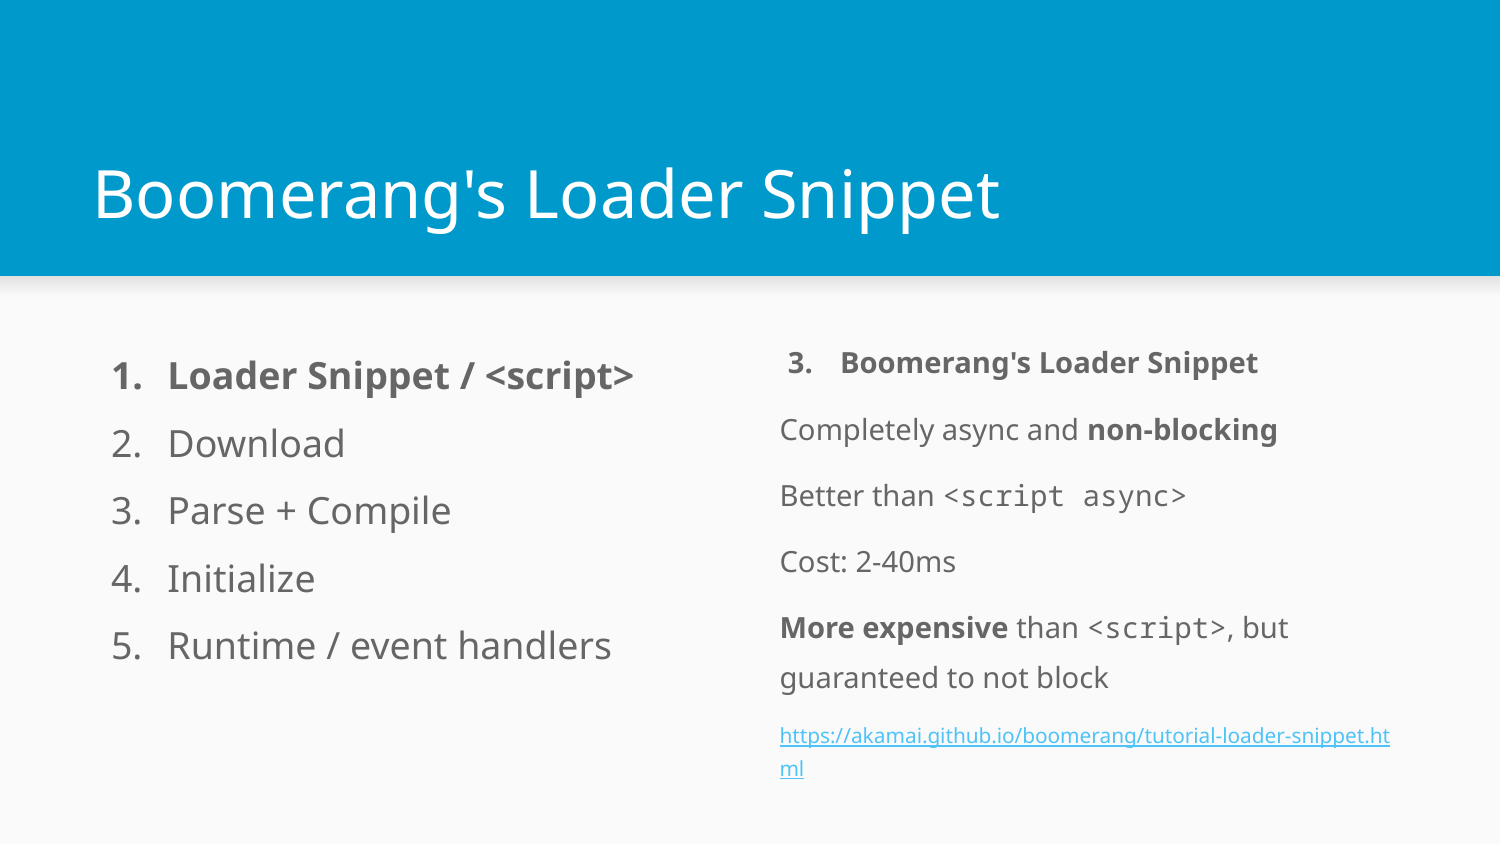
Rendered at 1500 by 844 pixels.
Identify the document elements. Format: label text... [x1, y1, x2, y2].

title Boomerang's Loader Snippet [77, 121, 1427, 248]
list Boomerang's Loader Snippet Completely async and non-blocking Better than <script async> Cost: 2-40ms More expensive than <script>, but guaranteed to not block https://akamai.github.io/boomerang/tutorial-loader-snippet.html [750, 314, 1427, 844]
list Loader Snippet / <script> Download Parse + Compile Initialize Runtime / event handlers [77, 314, 750, 760]
